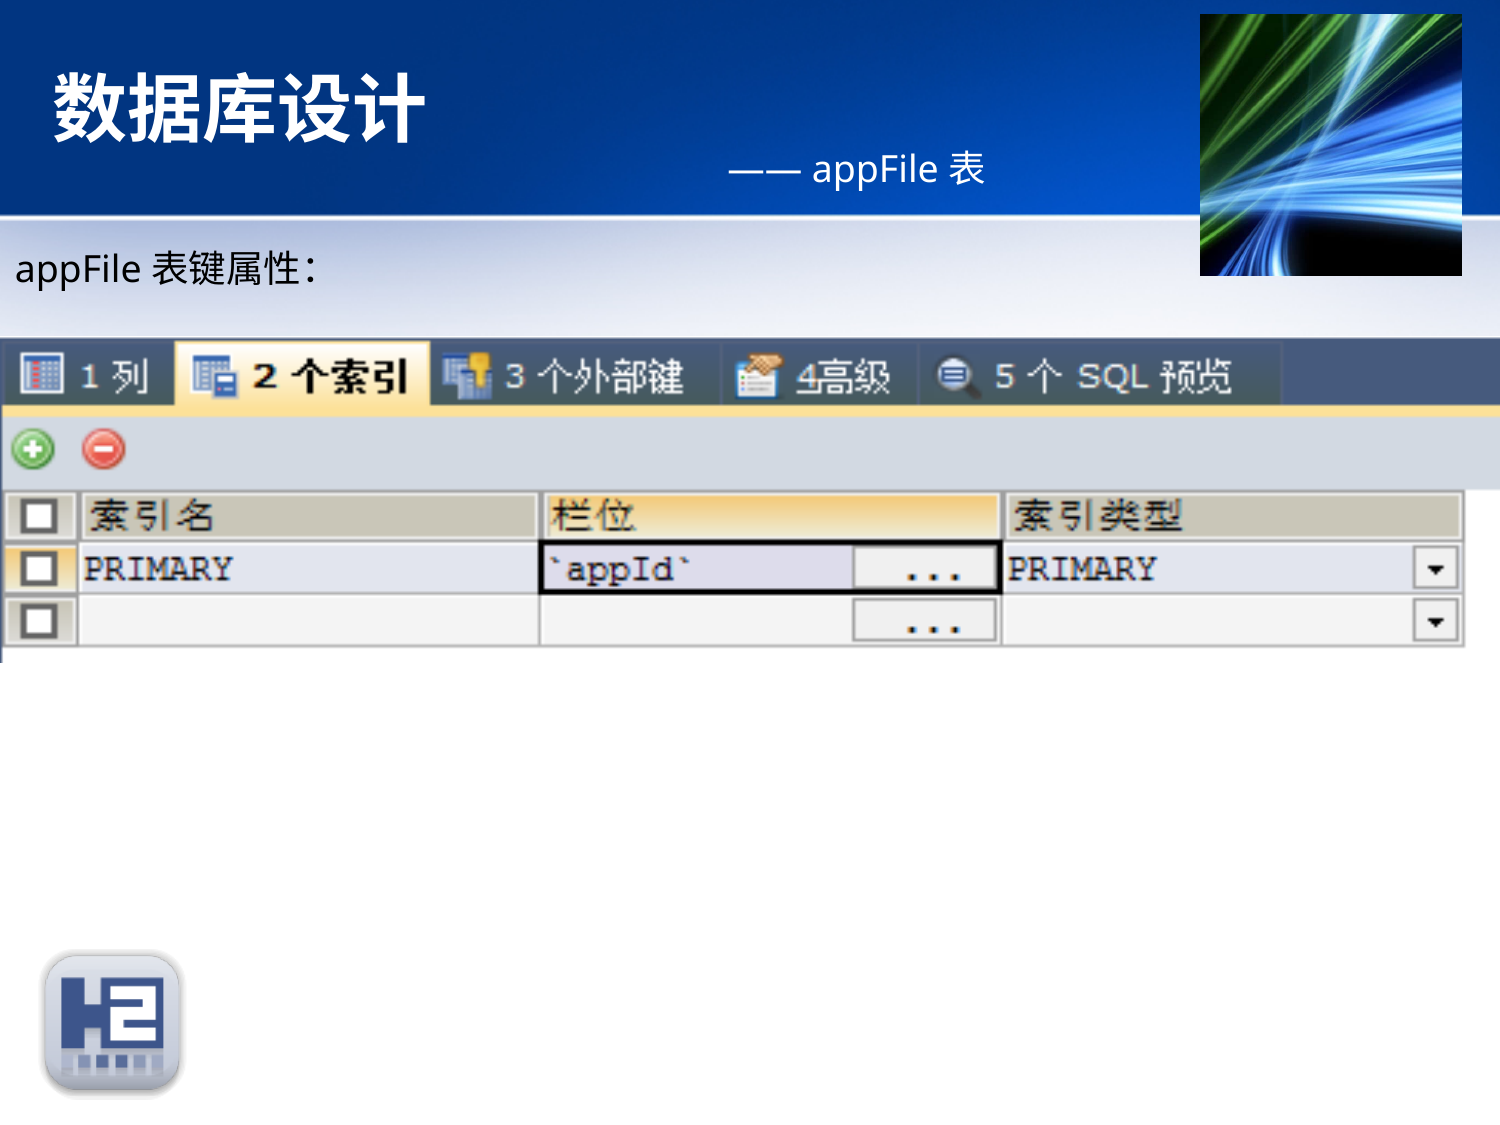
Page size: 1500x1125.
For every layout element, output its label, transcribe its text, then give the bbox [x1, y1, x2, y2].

text_box appFile表键属性： [0, 237, 525, 298]
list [37, 949, 188, 1101]
text_box —— appFile表 [712, 137, 1150, 197]
title 数据库设计 [37, 12, 1225, 200]
picture [0, 0, 1500, 1125]
